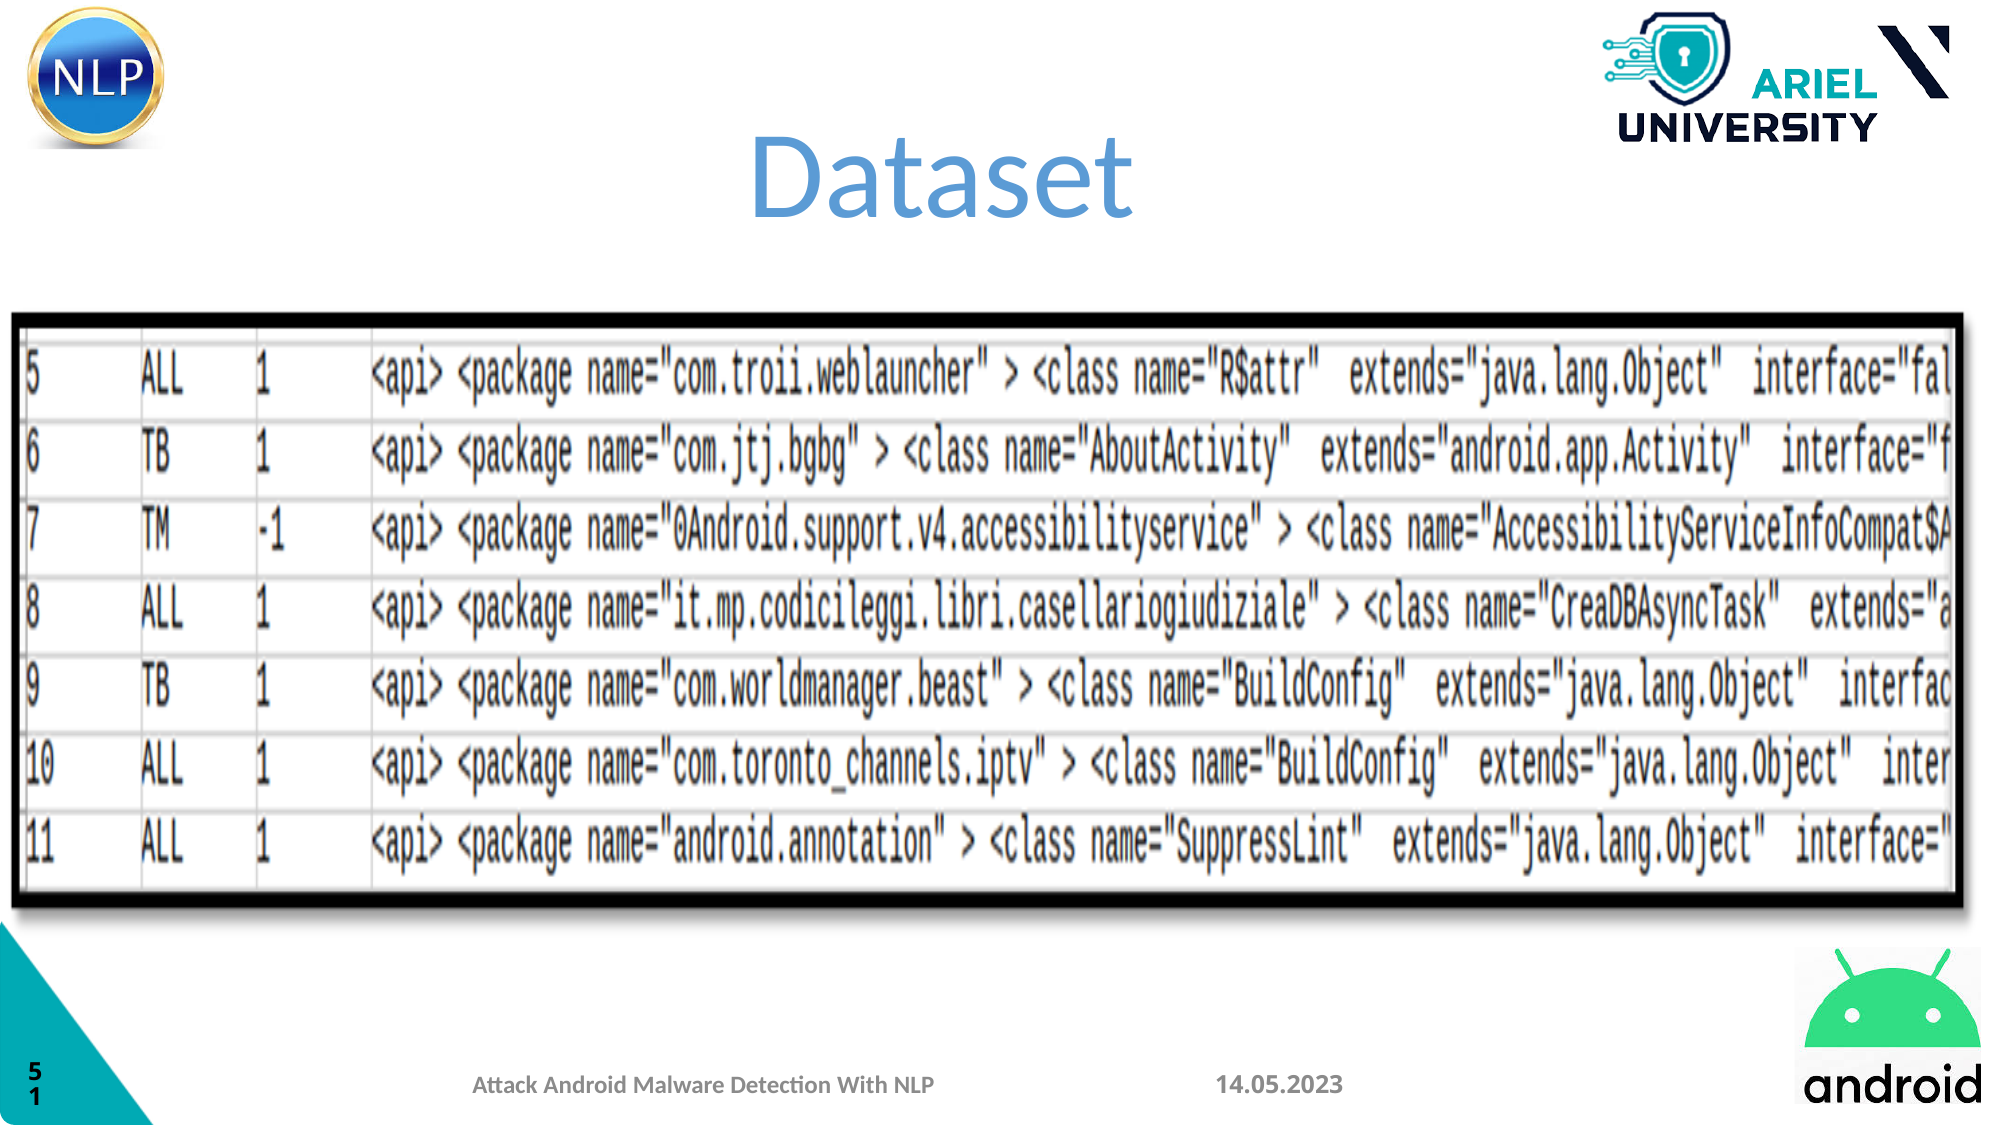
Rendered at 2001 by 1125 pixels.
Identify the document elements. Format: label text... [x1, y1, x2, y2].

text_box Dataset [407, 85, 1477, 250]
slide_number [908, 1053, 1359, 1114]
picture [19, 0, 172, 150]
picture [0, 300, 1981, 1125]
footer Attack Android Malware Detection With NLP [366, 1053, 908, 1114]
picture [1794, 947, 1981, 1104]
picture [1597, 11, 1954, 150]
